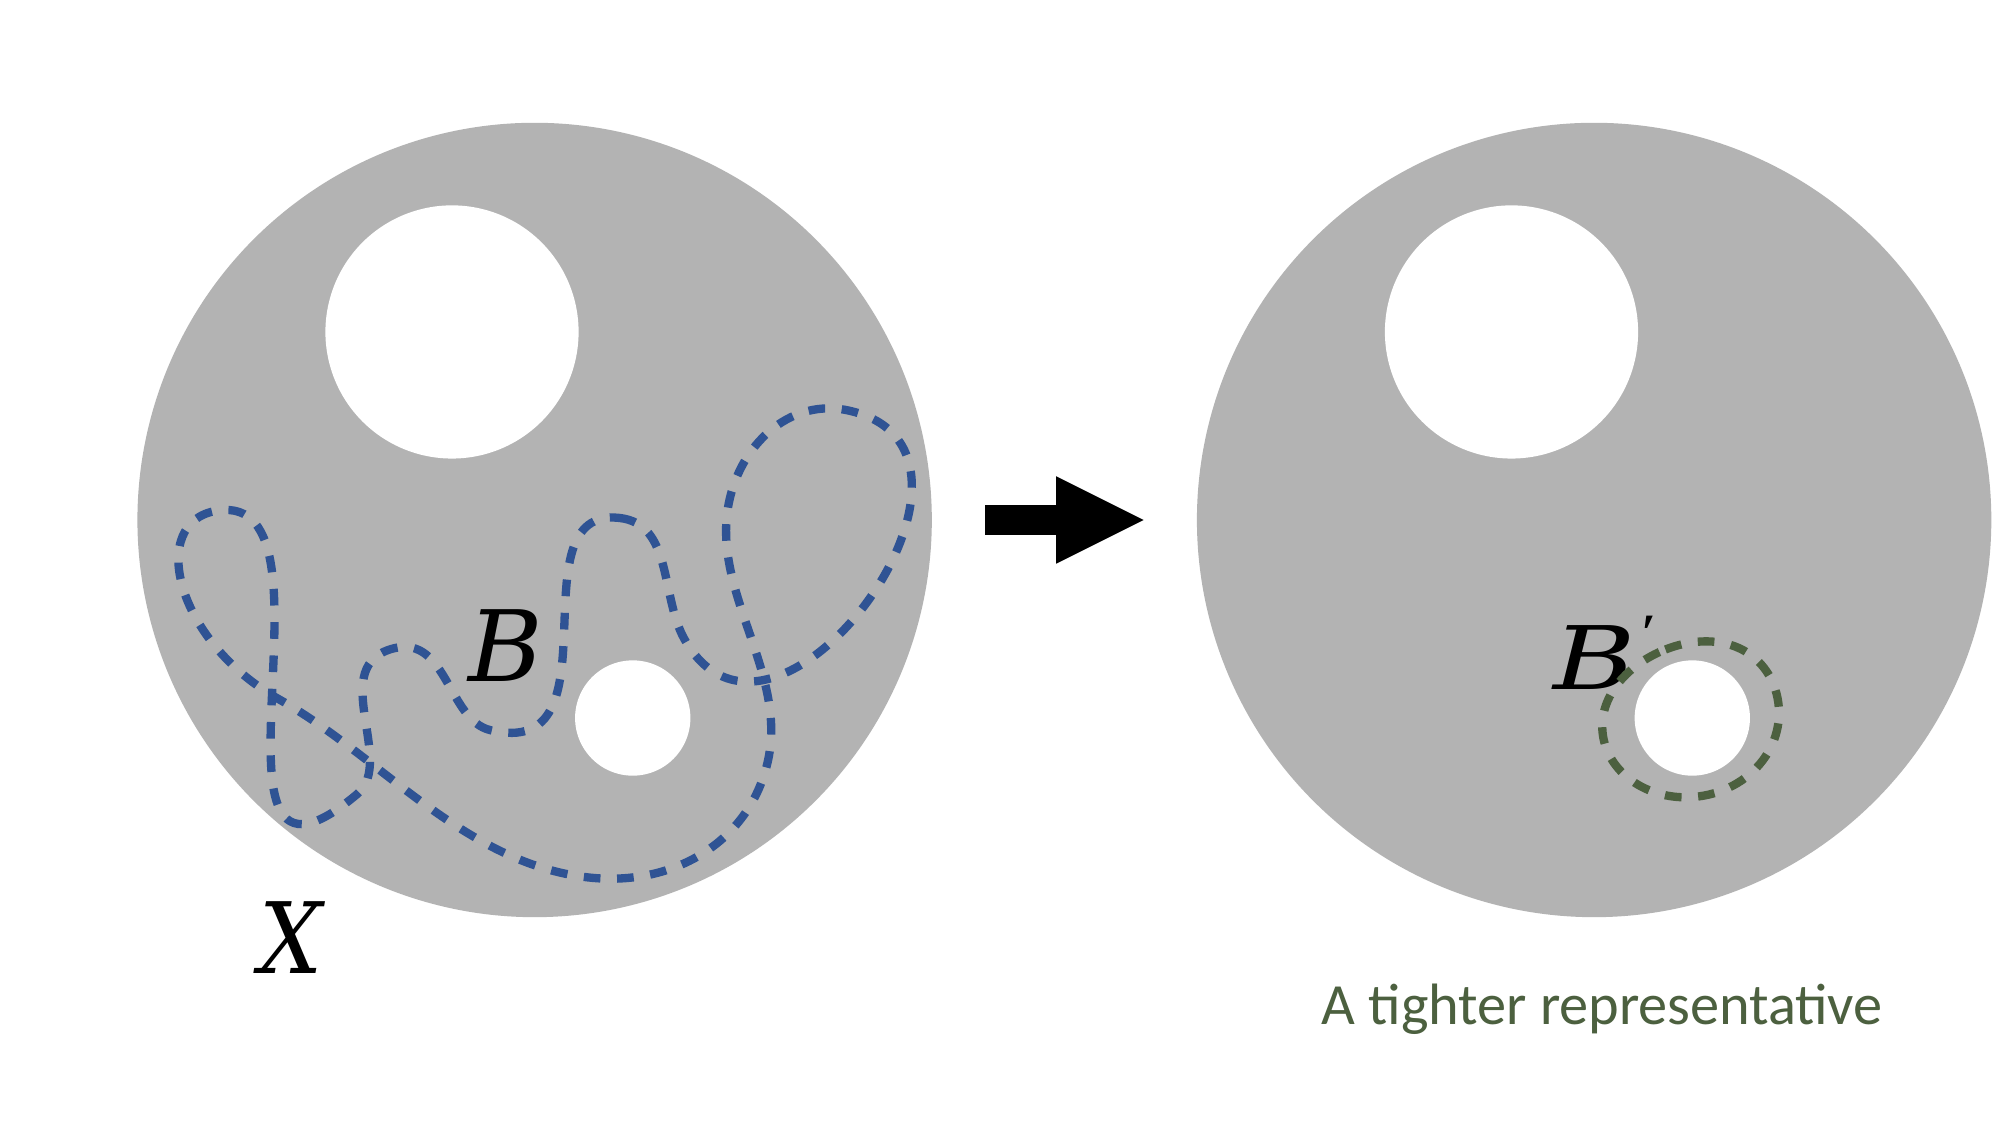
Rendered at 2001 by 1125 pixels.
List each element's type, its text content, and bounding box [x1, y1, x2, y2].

text_box [178, 408, 912, 879]
text_box [1384, 205, 1639, 459]
text_box [985, 513, 1144, 527]
text_box [137, 122, 932, 918]
text_box [325, 205, 579, 459]
text_box [1602, 641, 1780, 798]
text_box A tighter representative [1317, 961, 1888, 1040]
text_box [1196, 122, 1992, 918]
